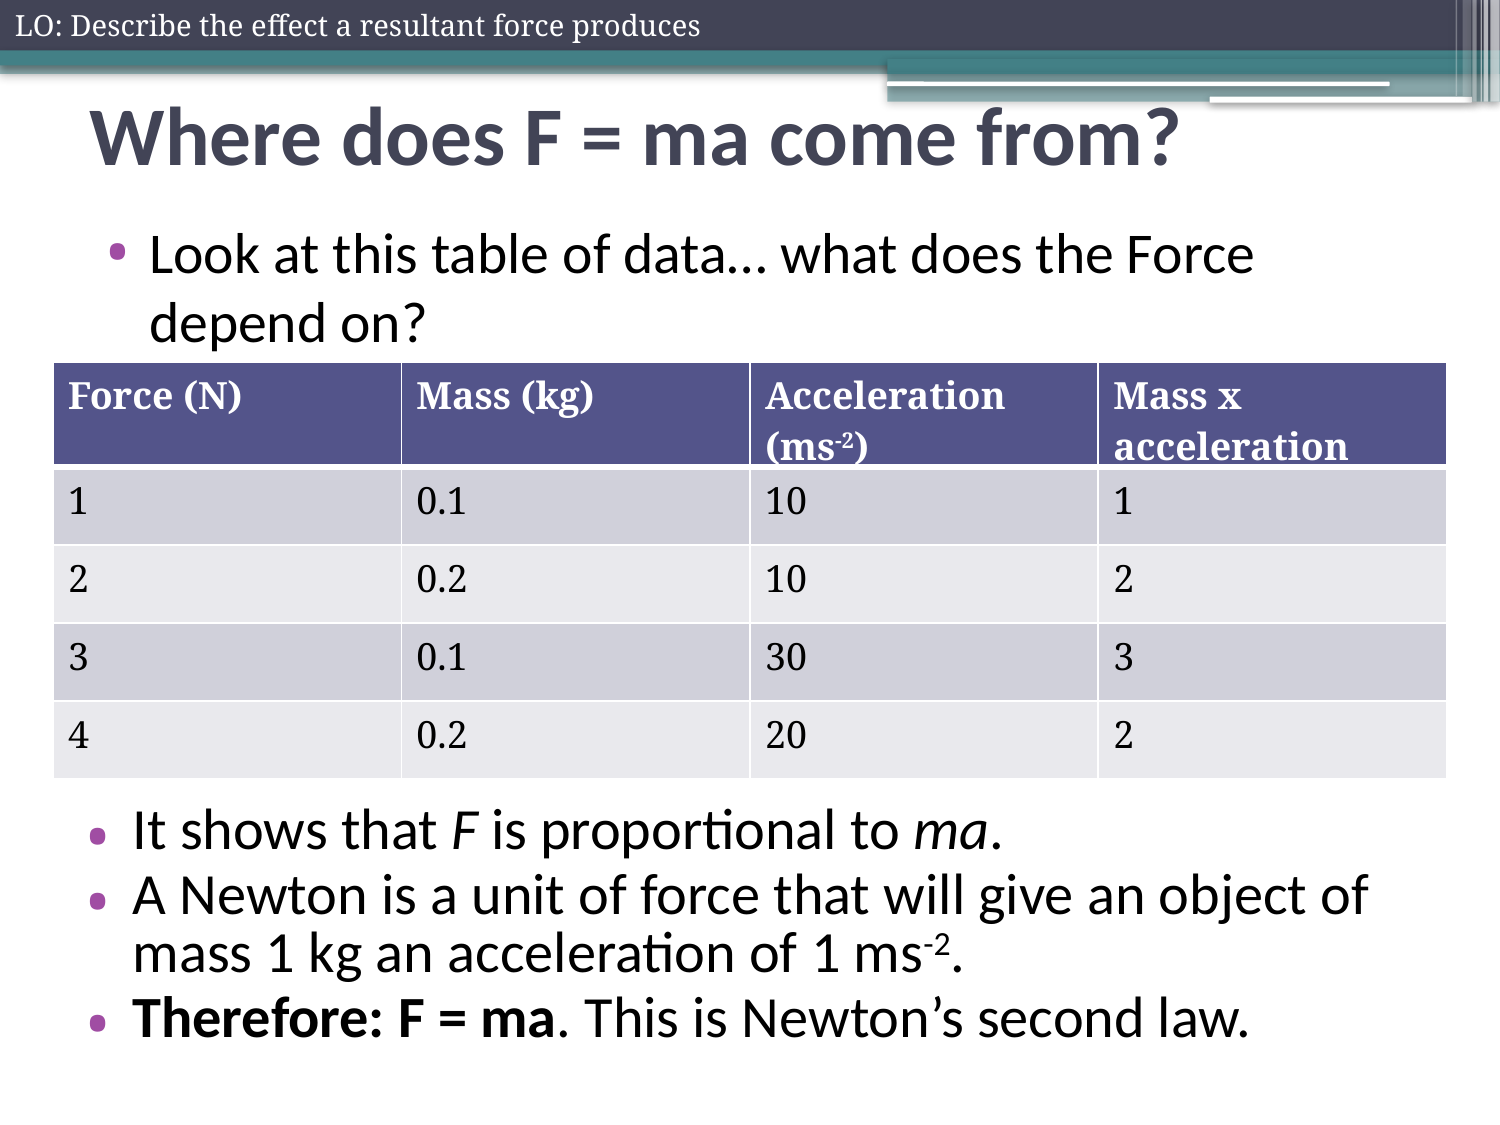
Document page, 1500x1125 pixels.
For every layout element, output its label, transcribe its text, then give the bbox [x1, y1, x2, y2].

table_header Acceleration (ms-2) [751, 363, 1097, 464]
table_header Mass (kg) [402, 363, 749, 464]
table_header Force (N) [54, 363, 401, 464]
list Look at this table of data… what does the Force depend on? [75, 208, 1425, 361]
table_cell 2 [54, 546, 401, 622]
table_cell 4 [54, 702, 401, 778]
table_cell 3 [1099, 624, 1446, 700]
table_cell 0.1 [402, 624, 749, 700]
table_cell 0.2 [402, 702, 749, 778]
table_cell 20 [751, 702, 1097, 778]
table_cell 1 [1099, 470, 1446, 544]
table_cell 30 [751, 624, 1097, 700]
table_cell 2 [1099, 702, 1446, 778]
table_cell 10 [751, 546, 1097, 622]
table_cell 0.2 [402, 546, 749, 622]
table_cell 1 [54, 470, 401, 544]
table_header Mass x acceleration [1099, 363, 1446, 464]
text_box It shows that F is proportional to ma. A Newton is a unit of force that will give an object of mass 1 kg an acceleration of 1 ms-2. Therefore: F = ma. This is Newton’s second law. [53, 798, 1403, 1071]
table_cell 0.1 [402, 470, 749, 544]
table_cell 3 [54, 624, 401, 700]
table_cell 10 [751, 470, 1097, 544]
text_box LO: Describe the effect a resultant force produces [0, 0, 1495, 50]
table_cell 2 [1099, 546, 1446, 622]
title Where does F = ma come from? [75, 50, 1425, 208]
